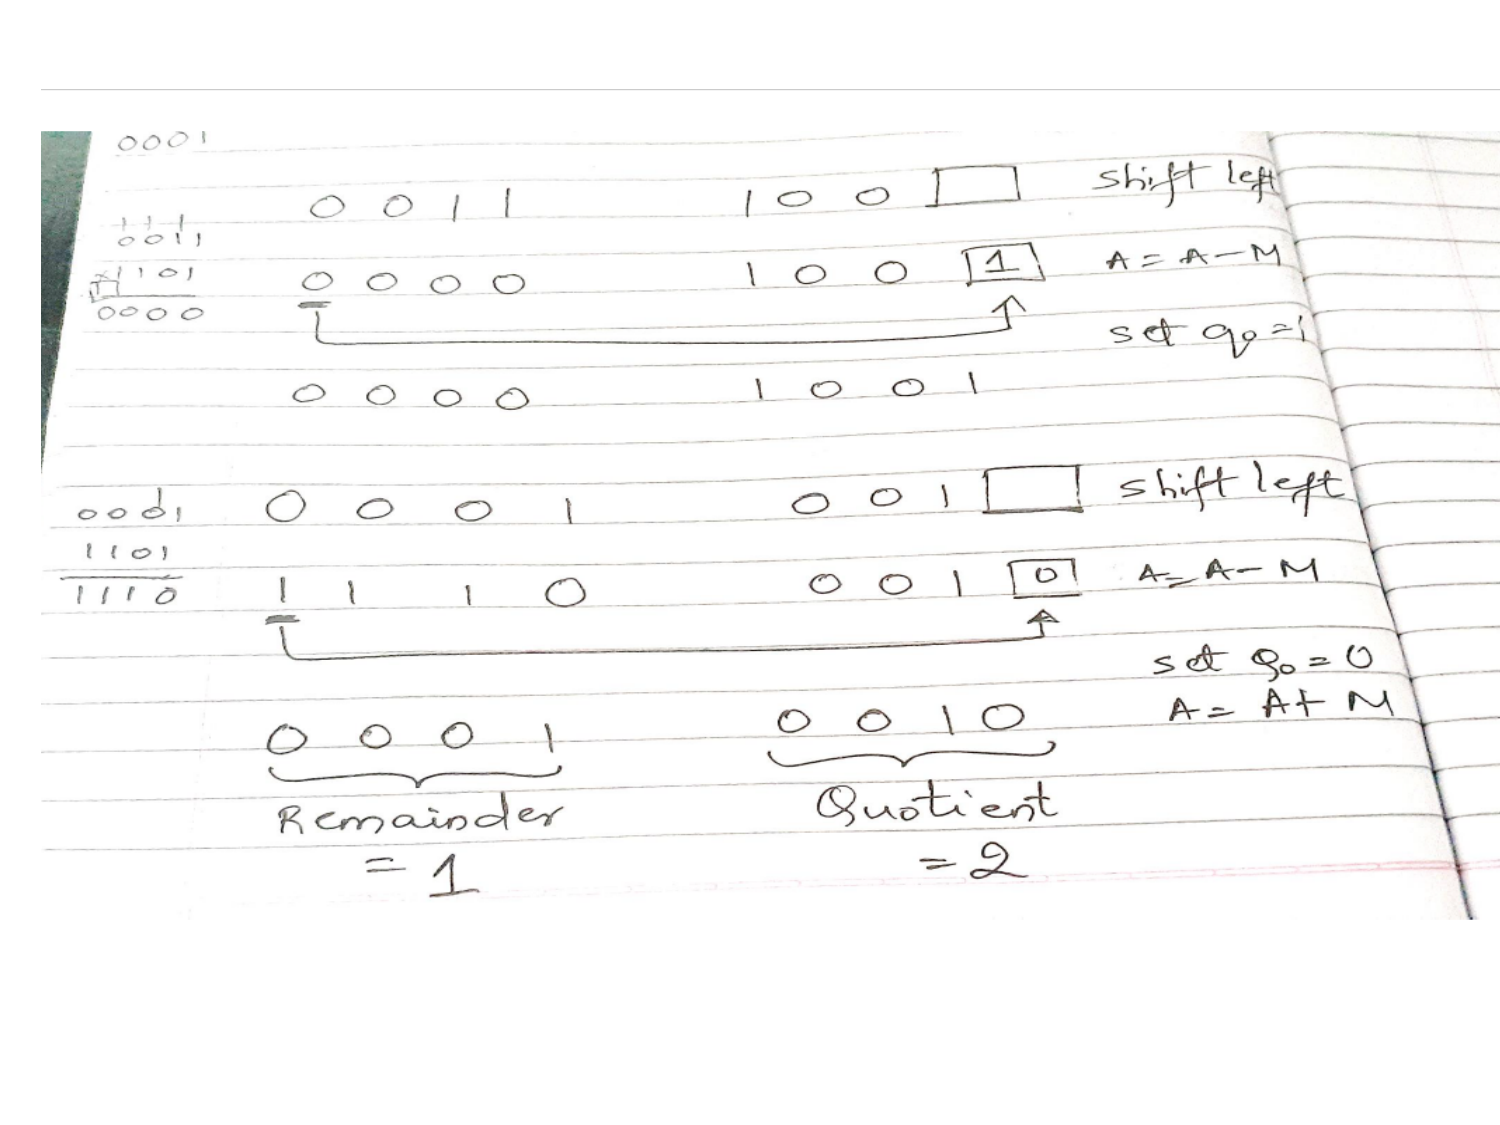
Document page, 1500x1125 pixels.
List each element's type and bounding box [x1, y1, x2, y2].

list [41, 89, 1500, 1053]
